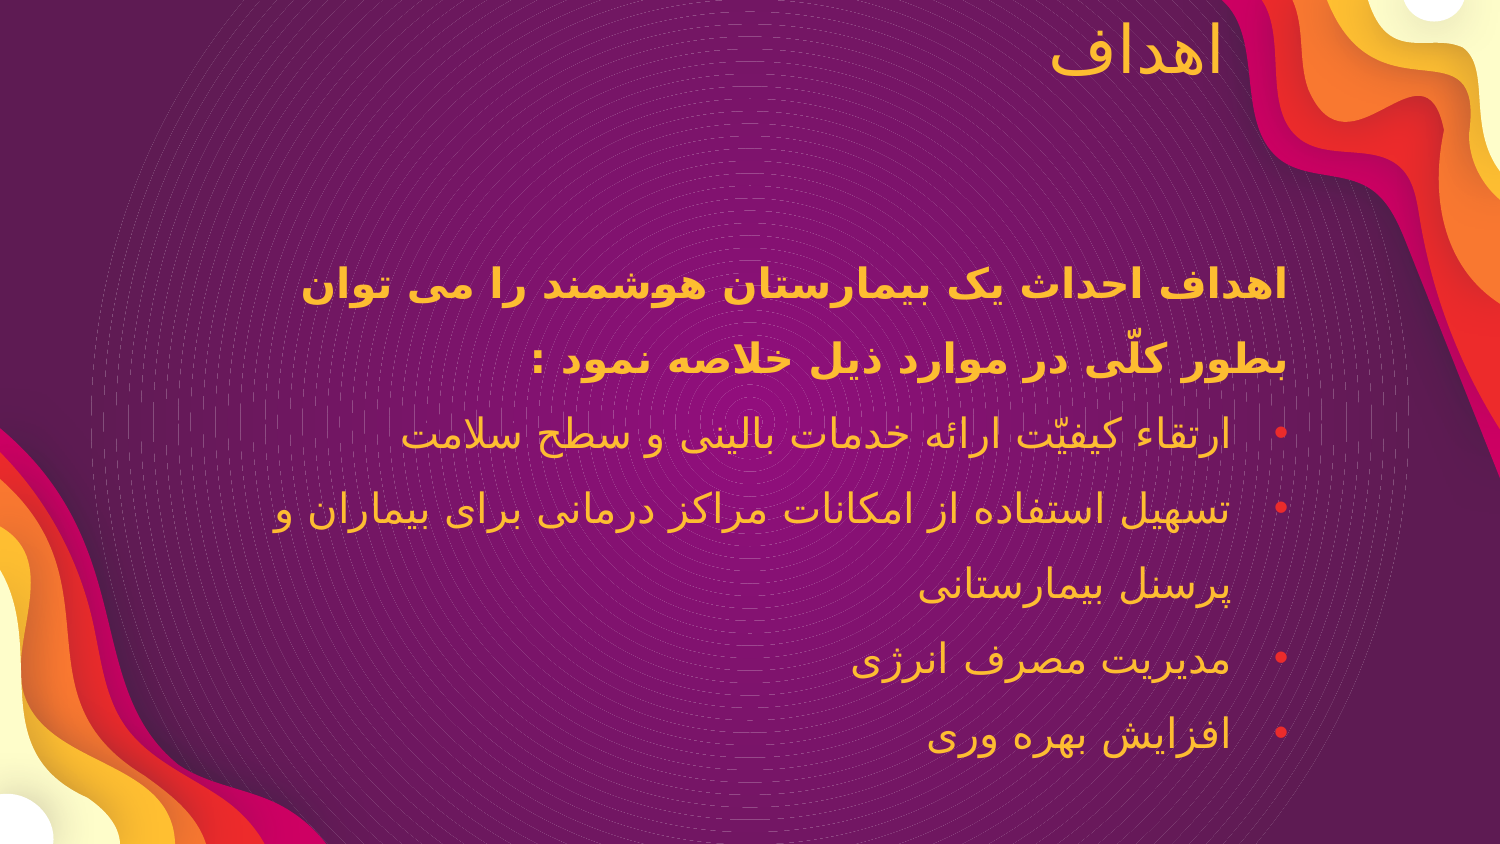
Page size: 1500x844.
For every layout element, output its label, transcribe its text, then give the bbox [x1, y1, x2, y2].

text_box اهداف احداث یک بیمارستان هوشمند را می توان بطور کلّی در موارد ذیل خلاصه نمود : ارتقاء کیفیّت ارائه خدمات بالینی و سطح سلامت تسهیل استفاده از امکانات مراکز درمانی برای بیماران و پرسنل بیمارستانی مدیریت مصرف انرژی افزایش بهره وری [196, 224, 1304, 765]
text_box اهداف [1033, 0, 1240, 95]
